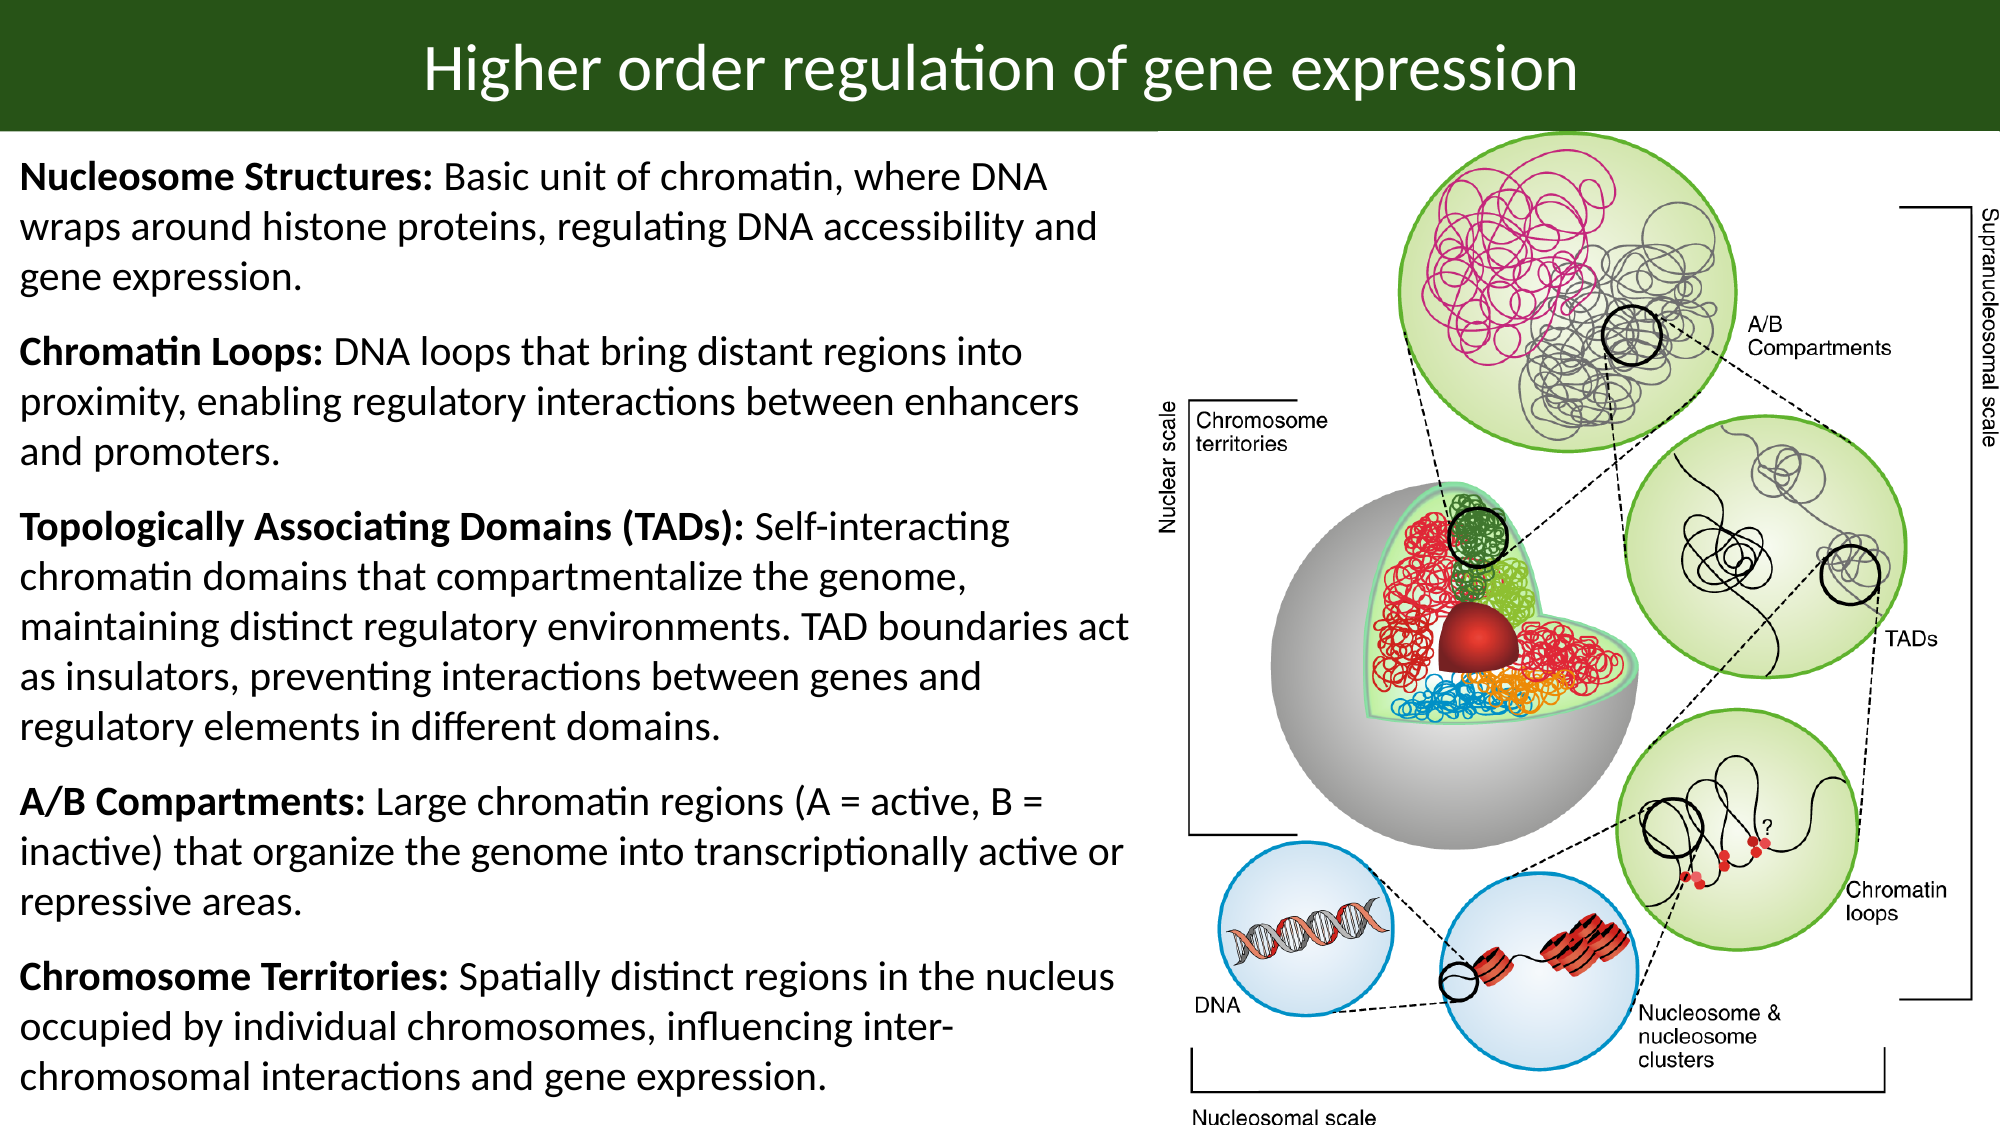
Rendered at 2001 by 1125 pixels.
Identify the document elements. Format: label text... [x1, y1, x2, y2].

text_box Higher order regulation of gene expression [4, 16, 1999, 112]
text_box Nucleosome Structures: Basic unit of chromatin, where DNA wraps around histone proteins, regulating DNA accessibility and gene expression. Chromatin Loops: DNA loops that bring distant regions into proximity, enabling regulatory interactions between enhancers and promoters. Topologically Associating Domains (TADs): Self-interacting chromatin domains that compartmentalize the genome, maintaining distinct regulatory environments. TAD boundaries act as insulators, preventing interactions between genes and regulatory elements in different domains. A/B Compartments: Large chromatin regions (A = active, B = inactive) that organize the genome into transcriptionally active or repressive areas. Chromosome Territories: Spatially distinct regions in the nucleus occupied by individual chromosomes, influencing inter-chromosomal interactions and gene expression. [4, 141, 1158, 1107]
text_box [0, 0, 2000, 133]
picture [1158, 131, 2000, 1125]
